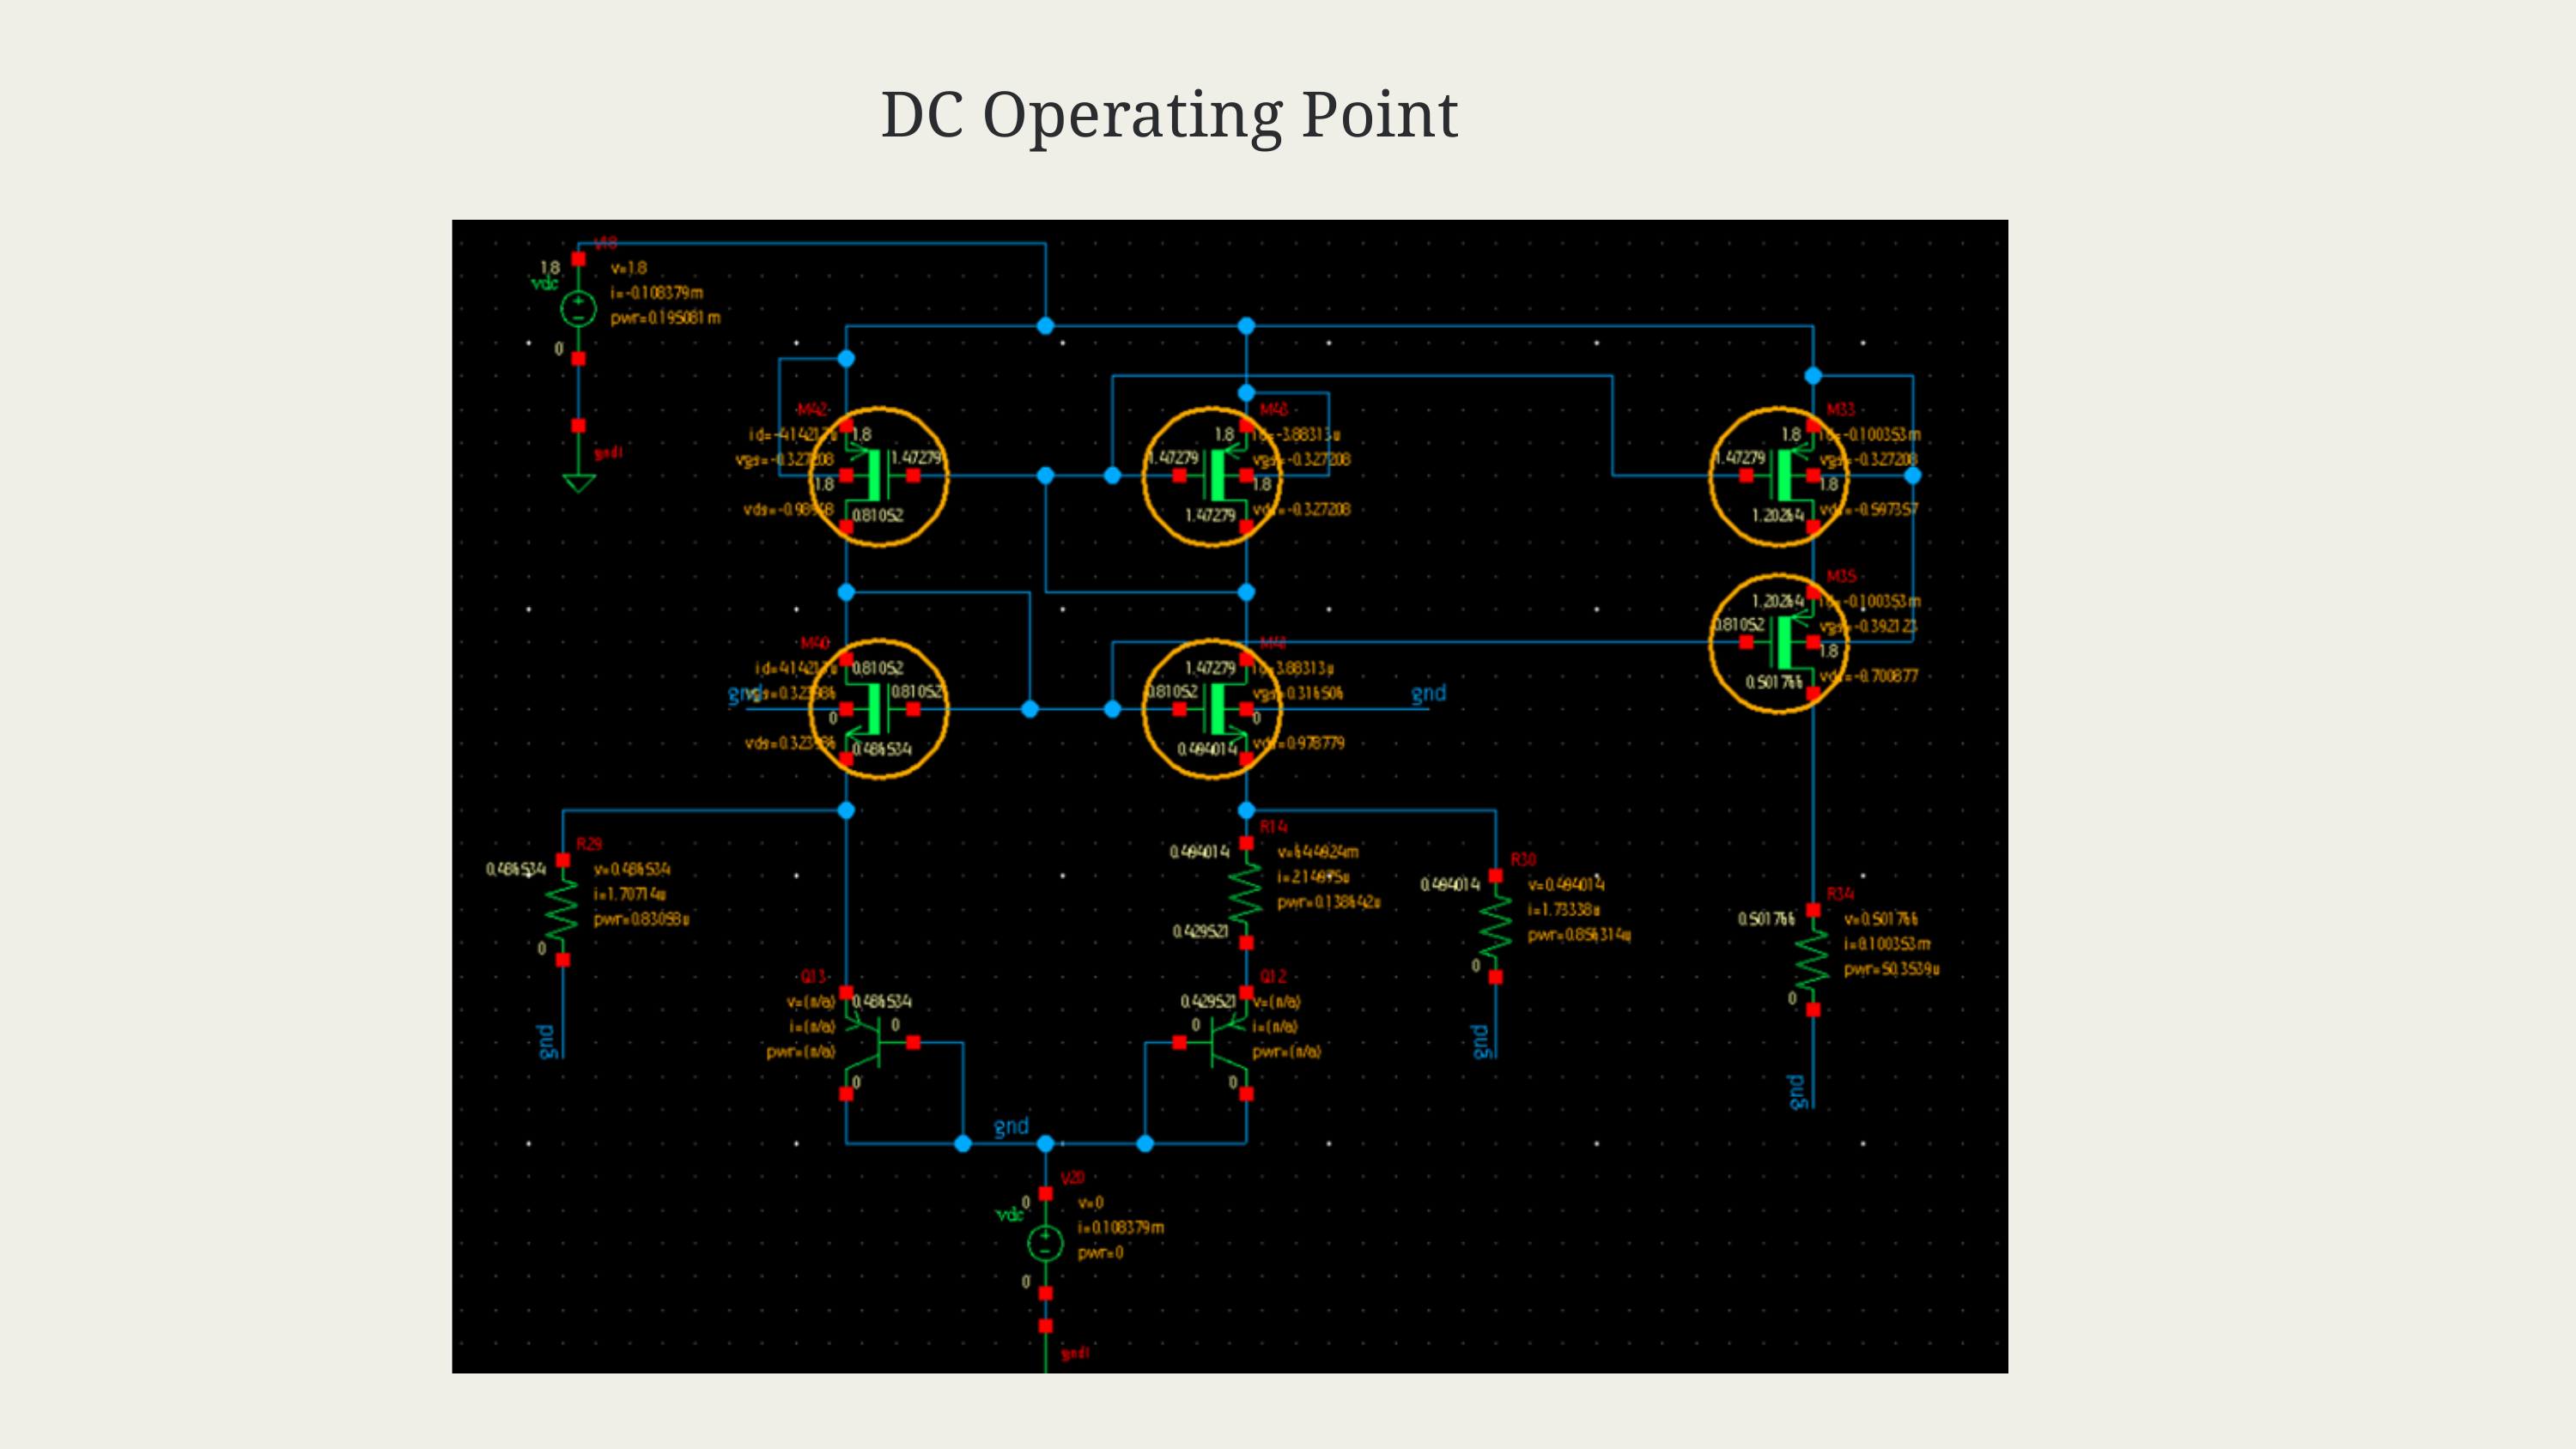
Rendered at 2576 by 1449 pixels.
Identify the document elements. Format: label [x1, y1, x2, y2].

text_box [879, 75, 2169, 165]
text_box [450, 219, 2009, 1374]
